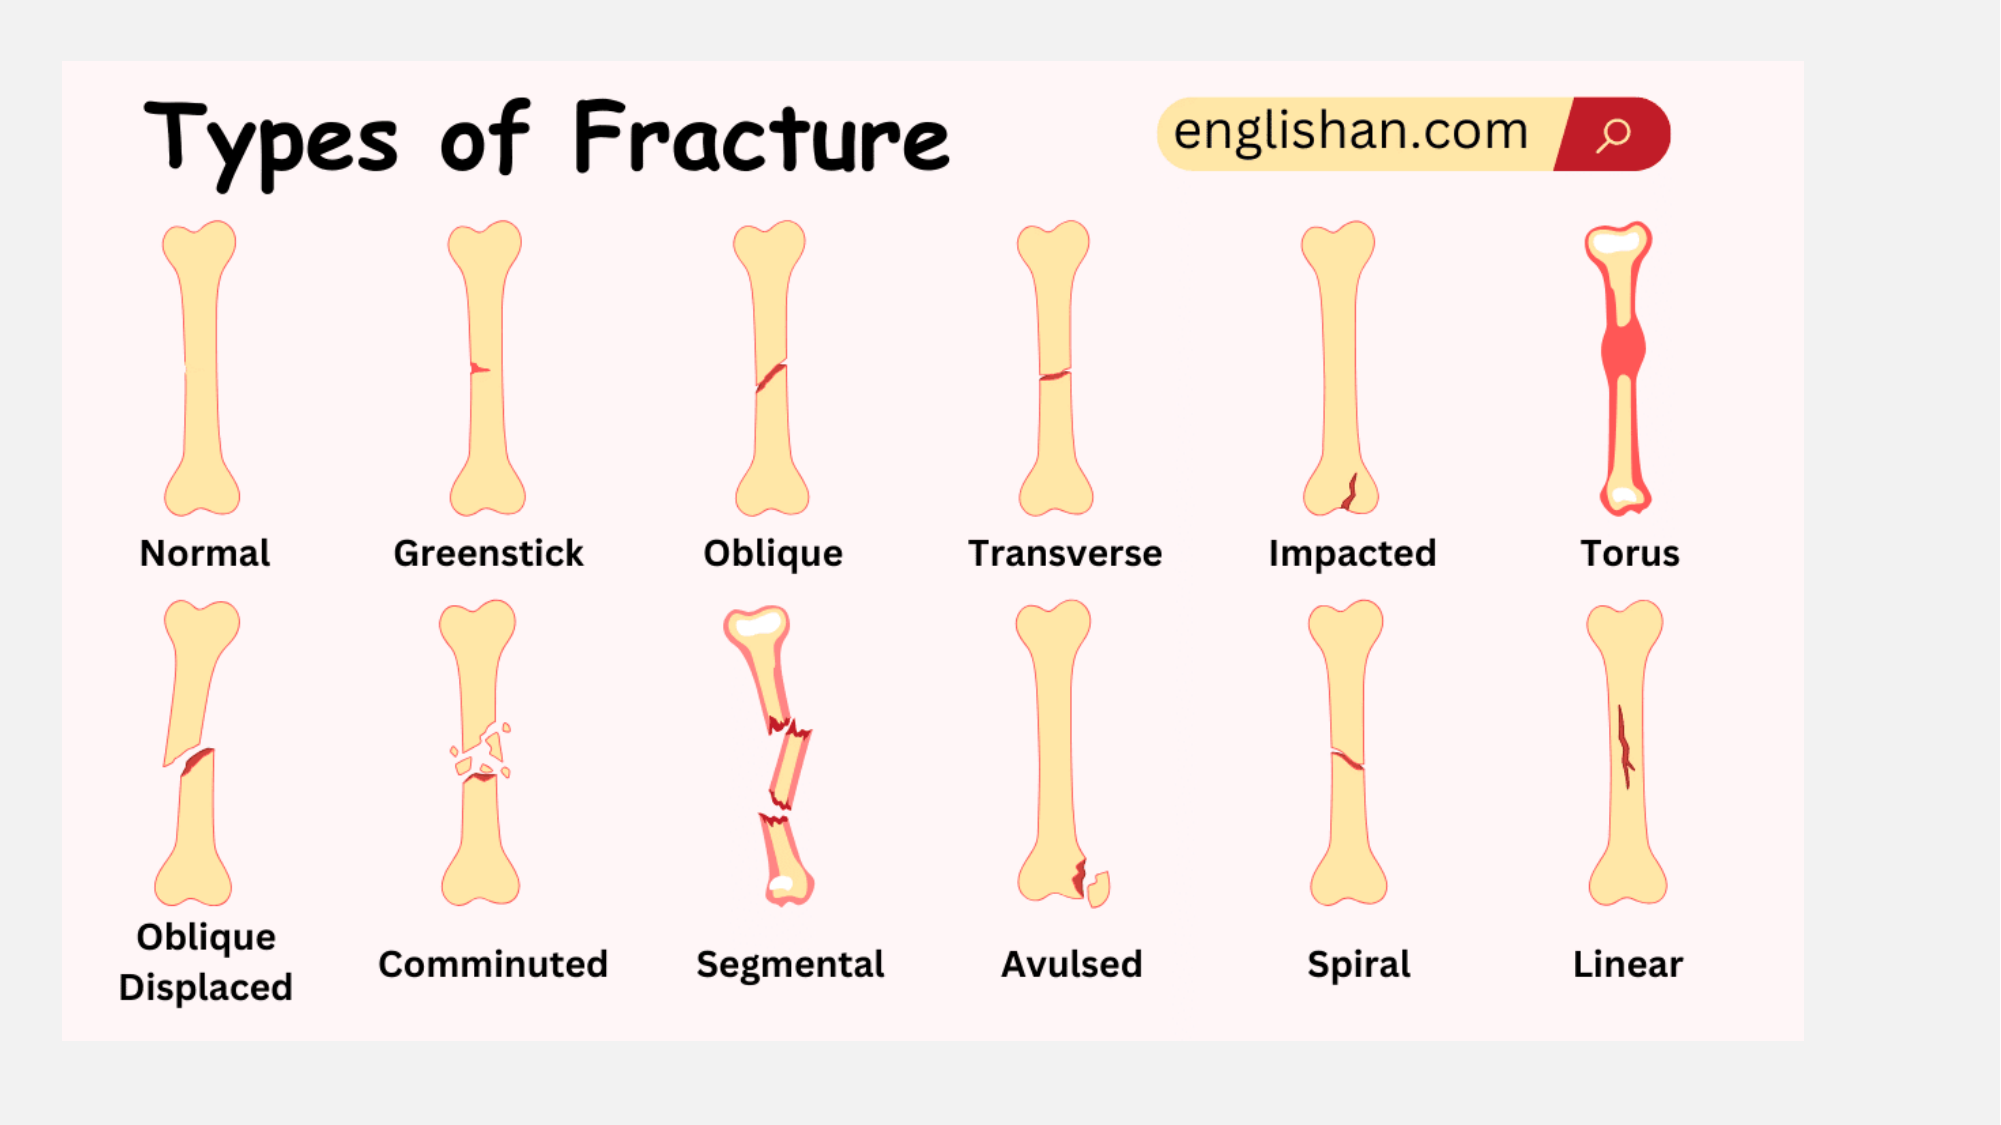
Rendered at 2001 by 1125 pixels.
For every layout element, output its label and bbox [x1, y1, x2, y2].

picture [62, 61, 1804, 1041]
